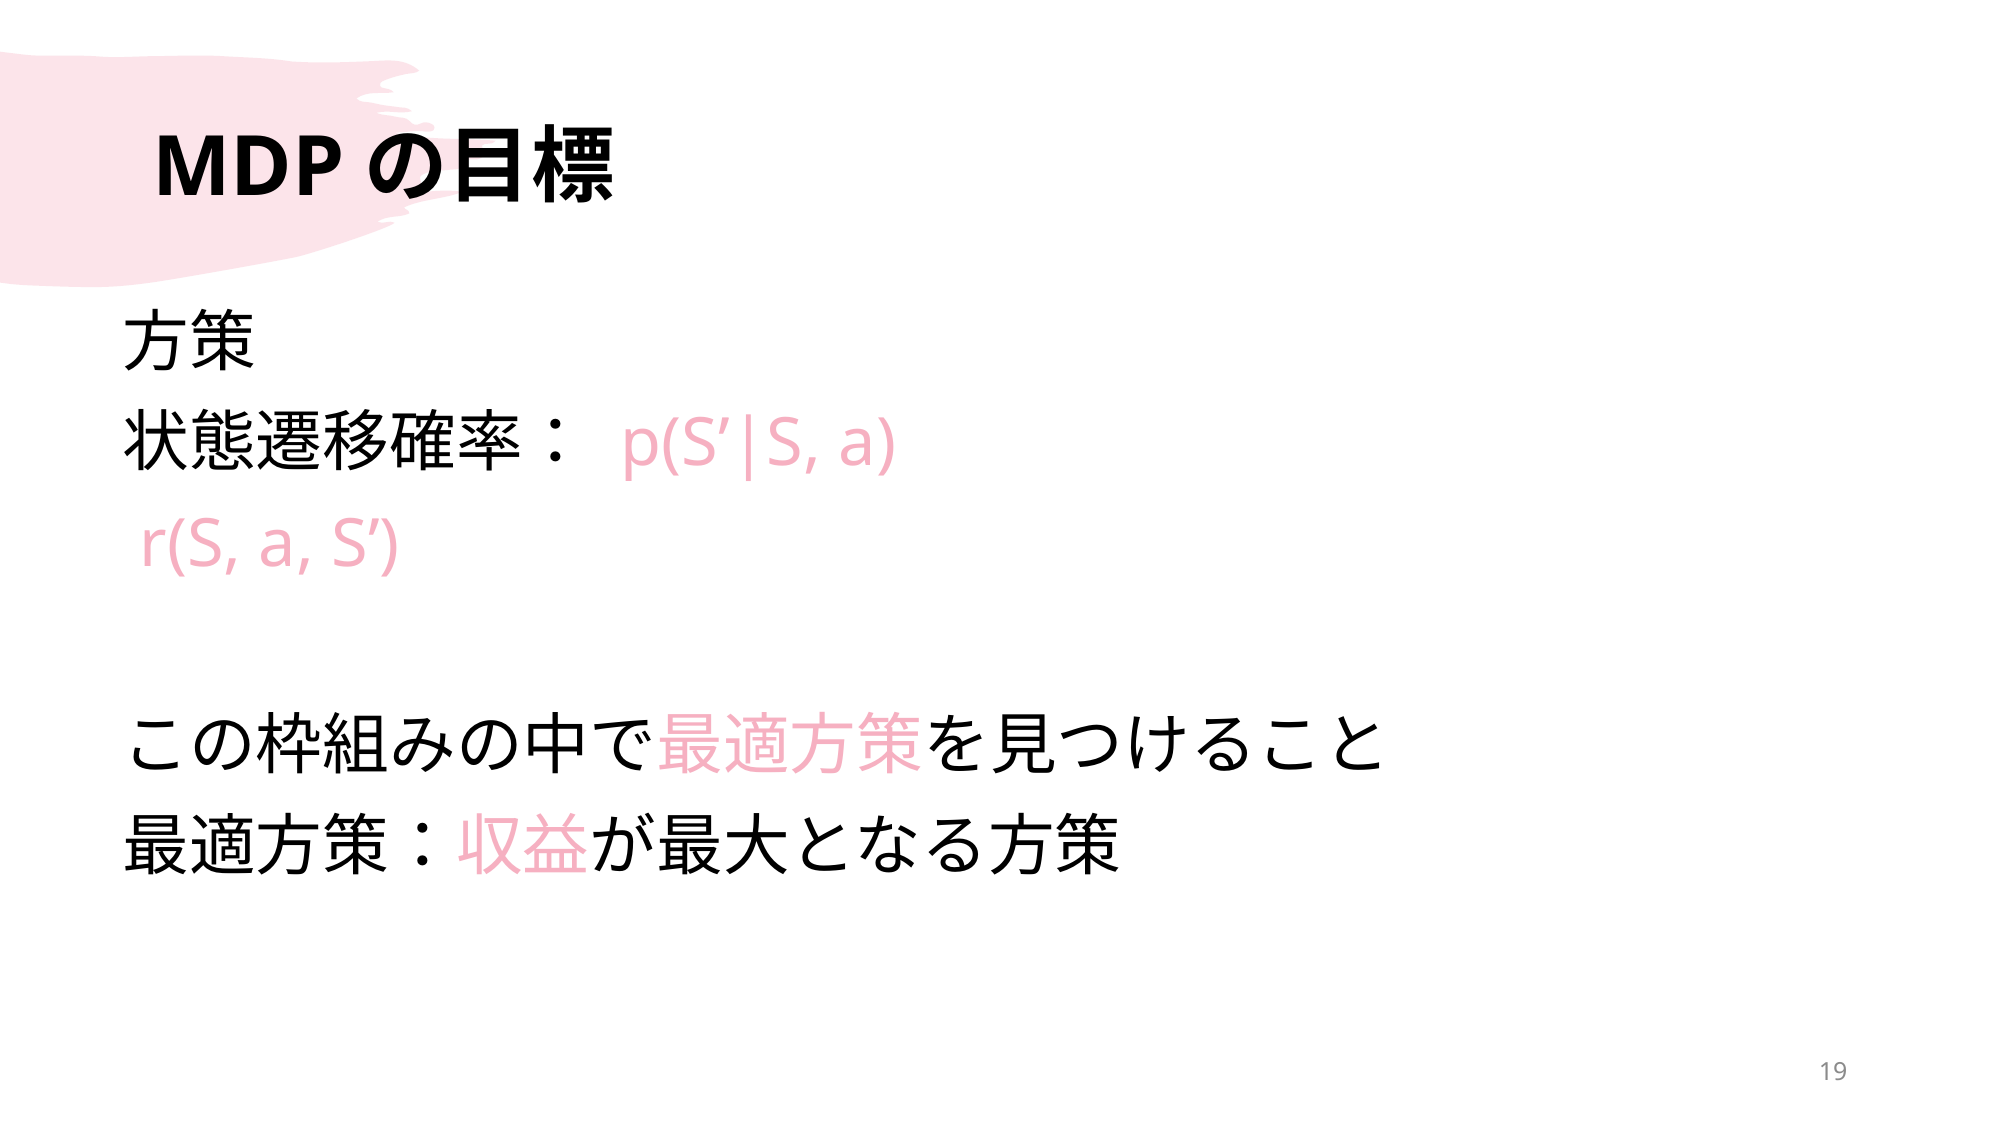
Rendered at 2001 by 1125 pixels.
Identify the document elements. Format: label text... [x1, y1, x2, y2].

slide_number 19 [1412, 1042, 1863, 1103]
title MDPの目標 [137, 59, 1863, 278]
